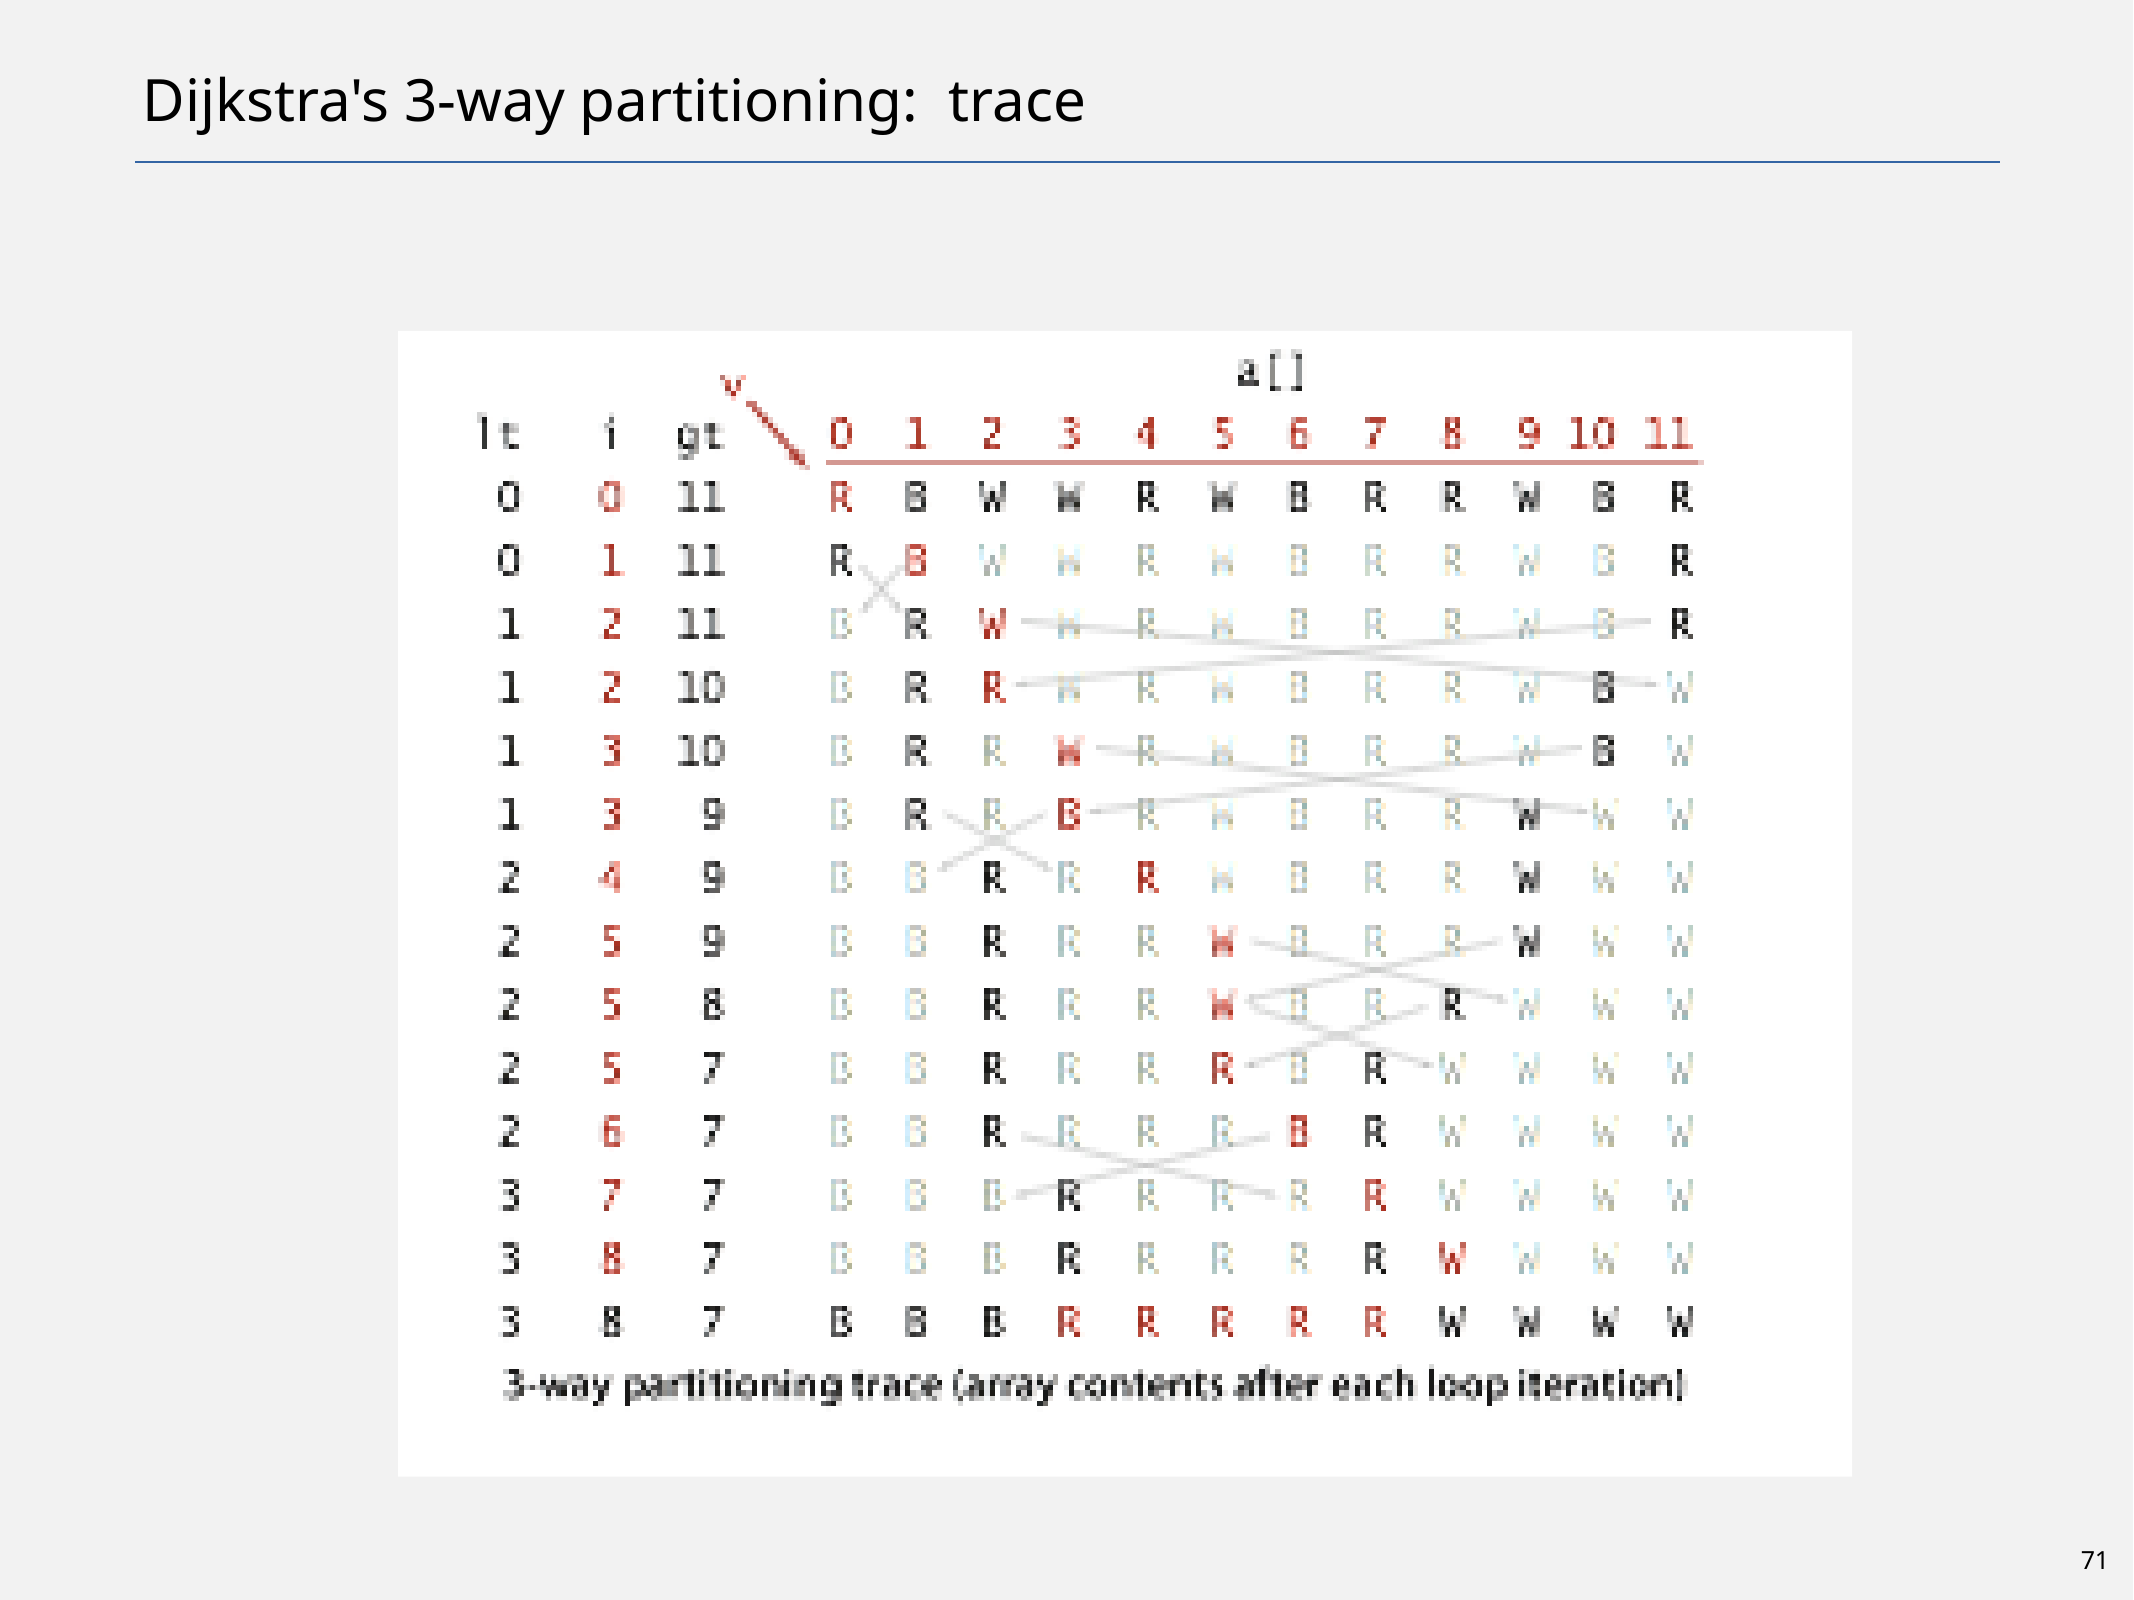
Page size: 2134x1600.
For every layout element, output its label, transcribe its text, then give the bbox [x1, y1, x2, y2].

text_box [398, 330, 1853, 1477]
slide_number 71 [2069, 1537, 2121, 1587]
picture [472, 349, 1720, 1412]
title Dijkstra's 3-way partitioning: trace [132, 0, 2001, 134]
